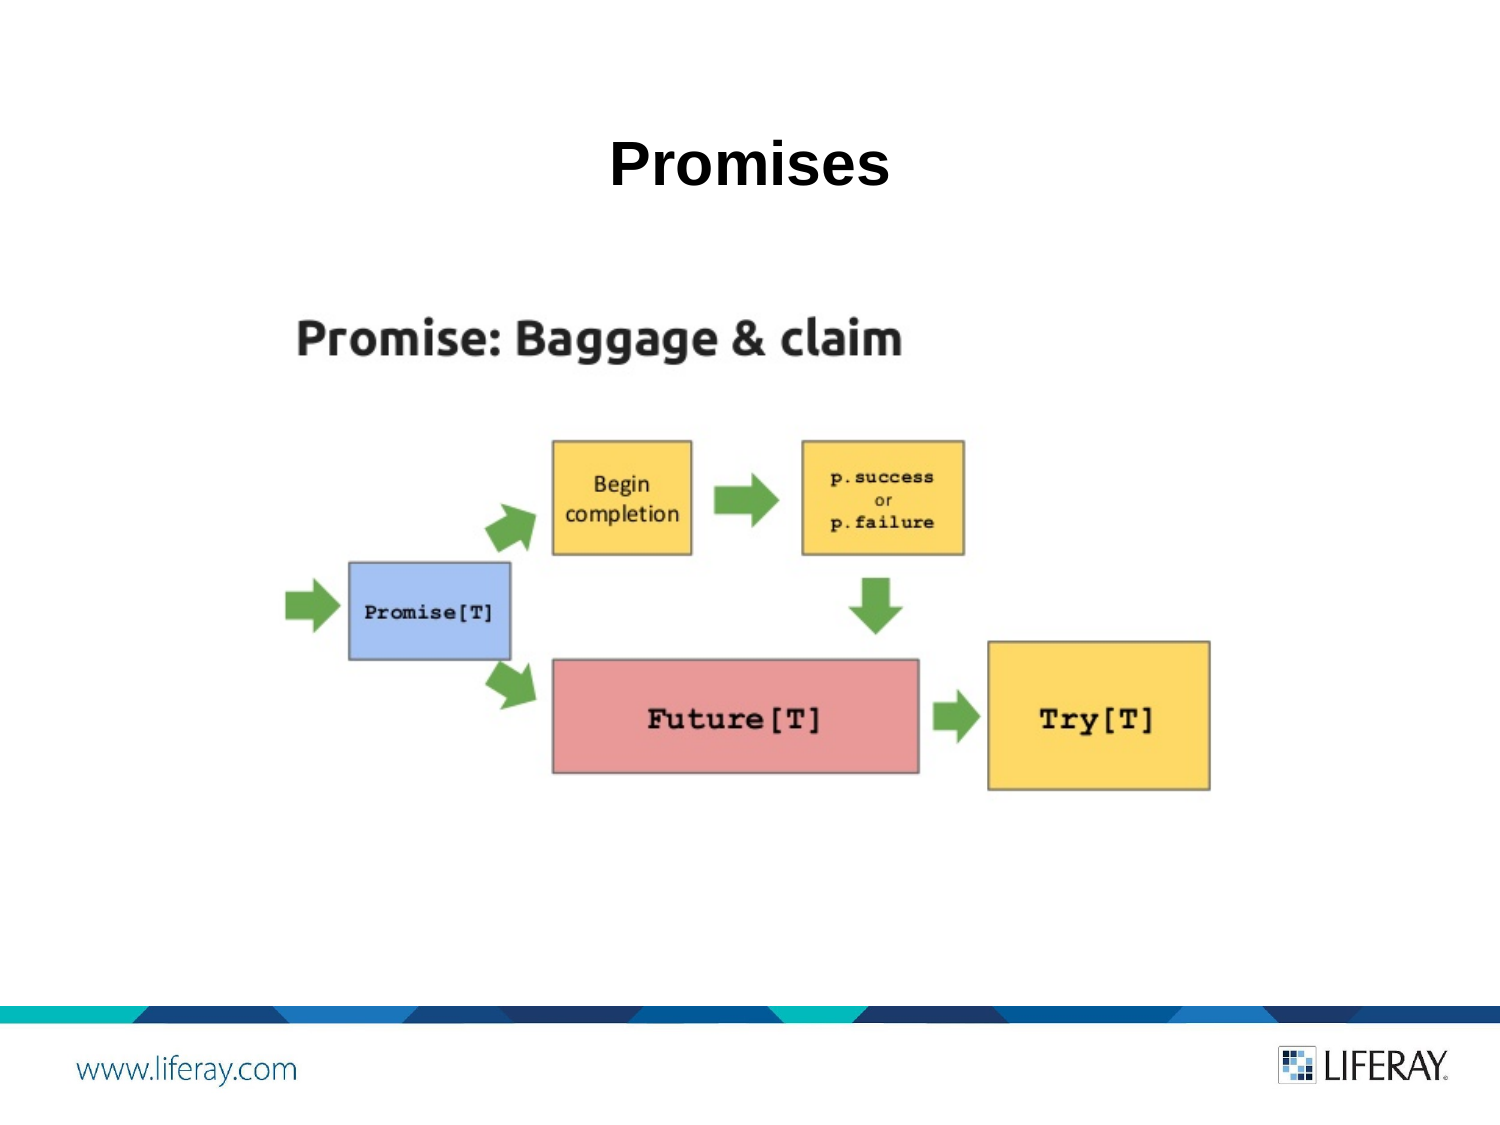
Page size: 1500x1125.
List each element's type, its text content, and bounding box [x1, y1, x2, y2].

title Promises [23, 97, 1478, 223]
picture [277, 282, 1223, 843]
picture [0, 1006, 1500, 1125]
